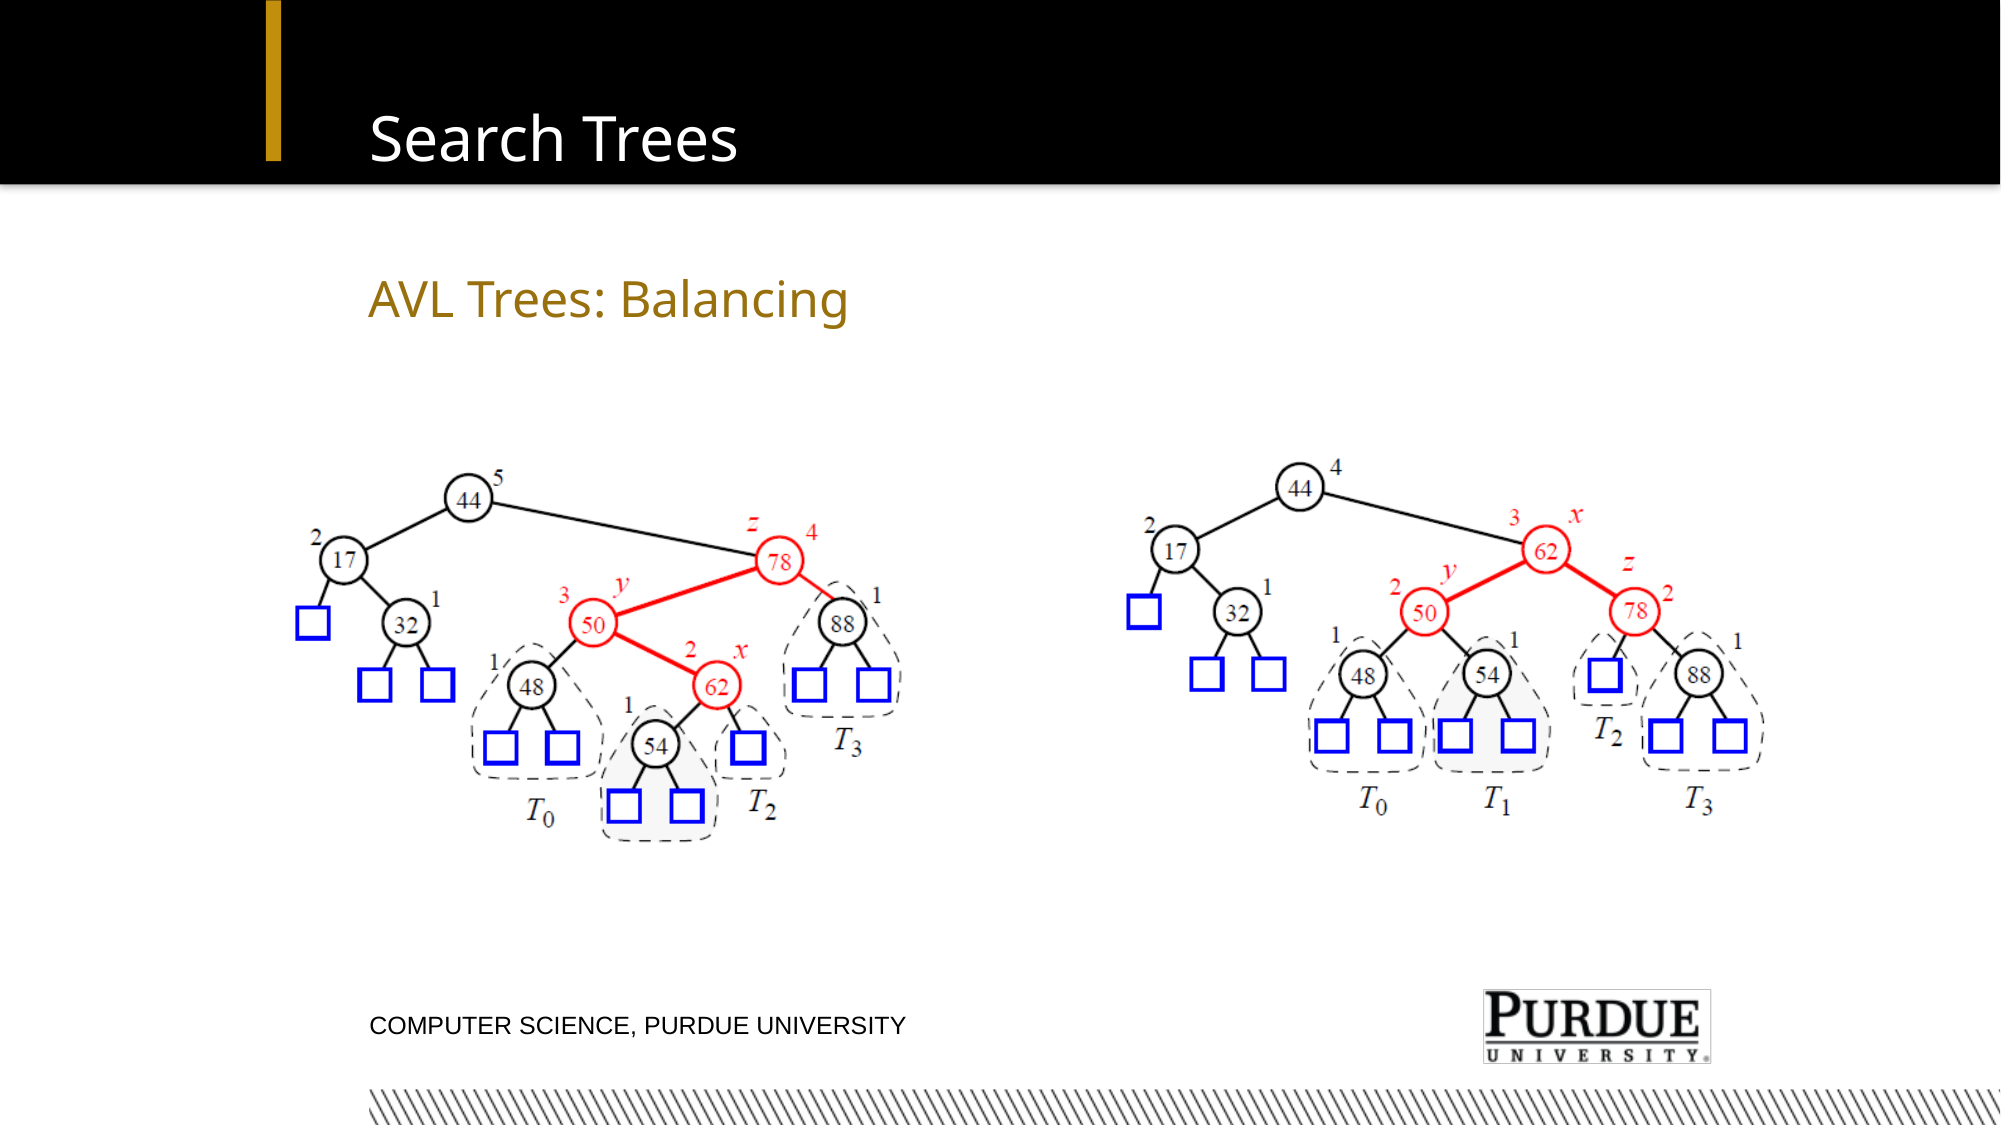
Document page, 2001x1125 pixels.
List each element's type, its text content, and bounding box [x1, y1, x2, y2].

title Search Trees [369, 98, 1704, 186]
list AVL Trees: Balancing [368, 267, 1704, 337]
picture [1118, 410, 1794, 826]
list Computer Science, Purdue University [369, 1009, 1375, 1047]
picture [268, 454, 944, 854]
